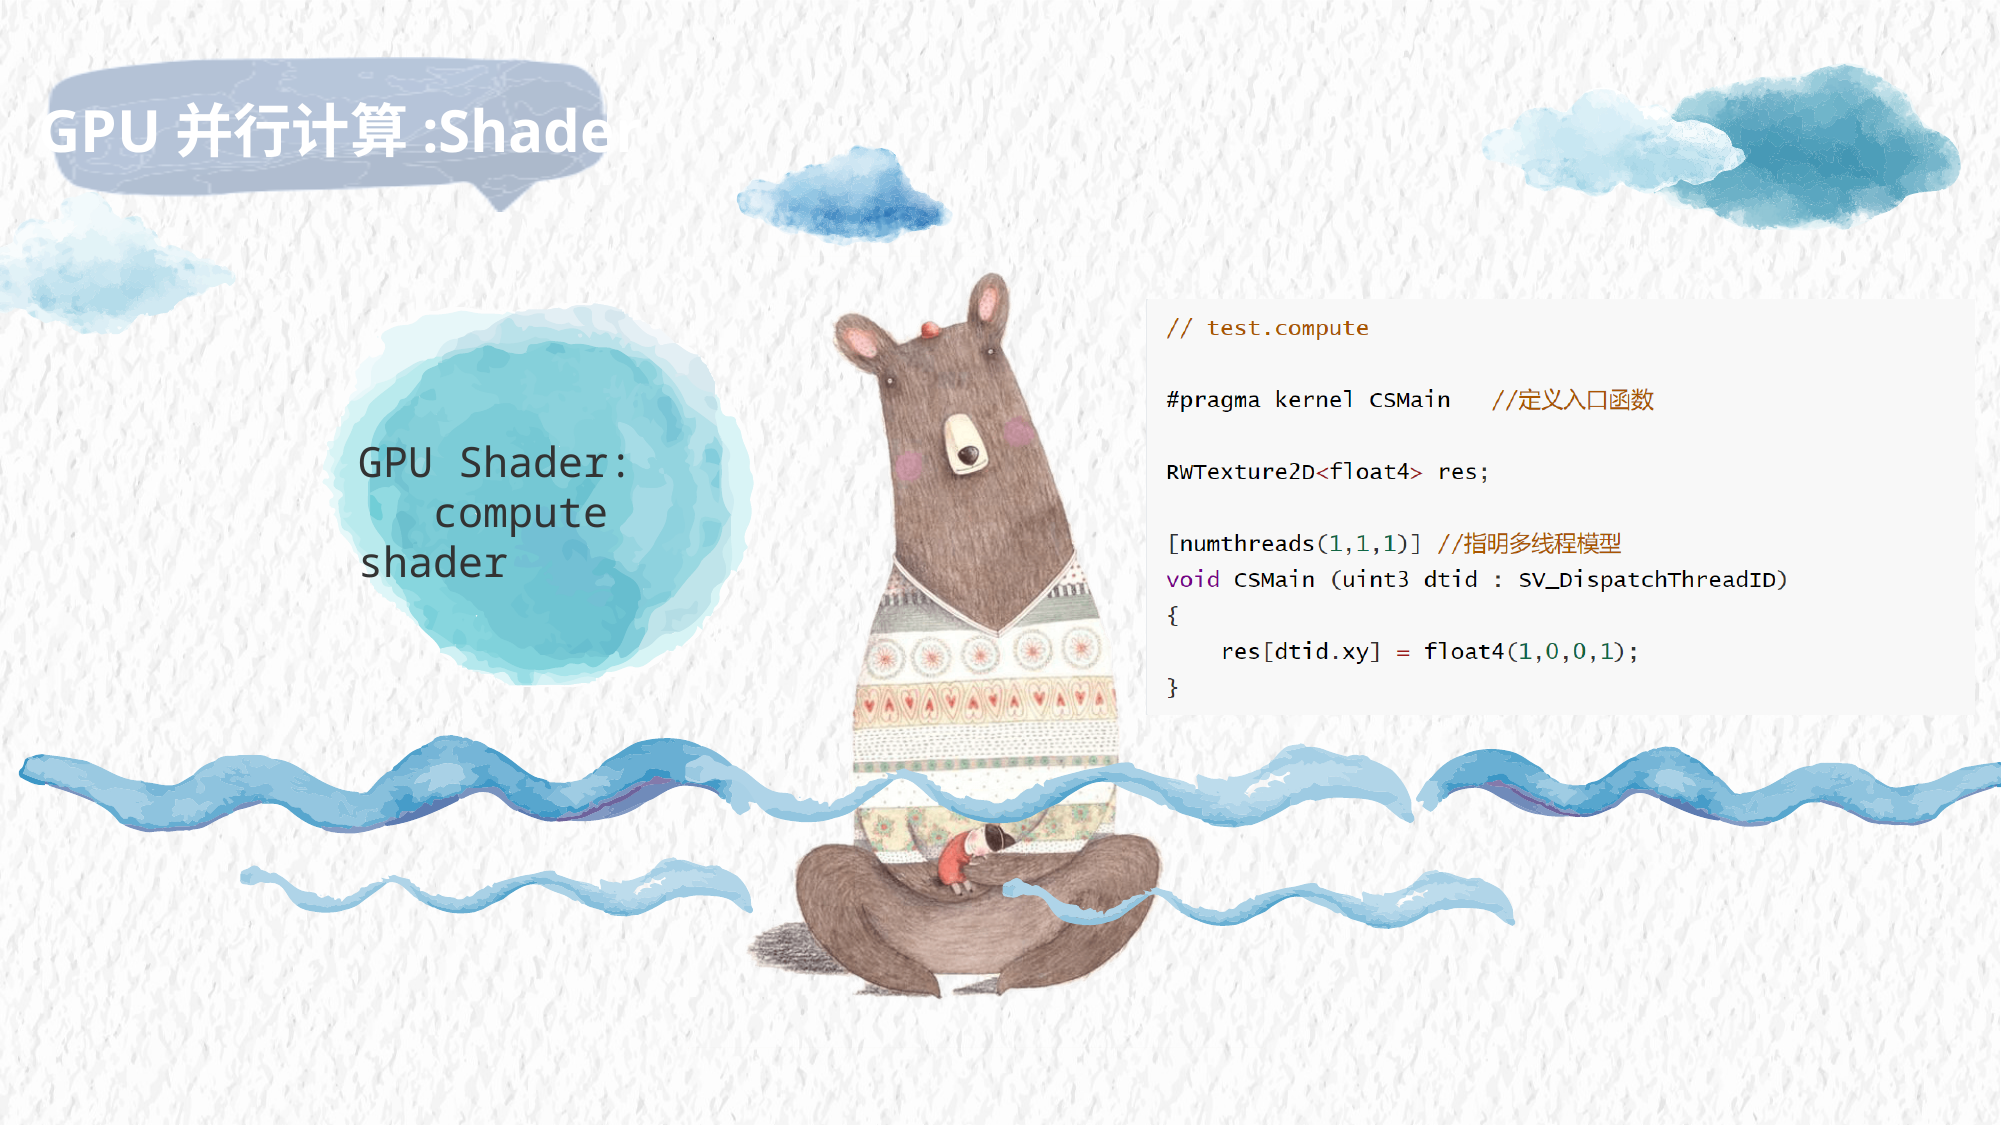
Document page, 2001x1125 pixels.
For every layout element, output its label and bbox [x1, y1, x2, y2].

text_box [46, 57, 615, 212]
text_box [317, 299, 766, 687]
picture [0, 0, 2000, 1125]
